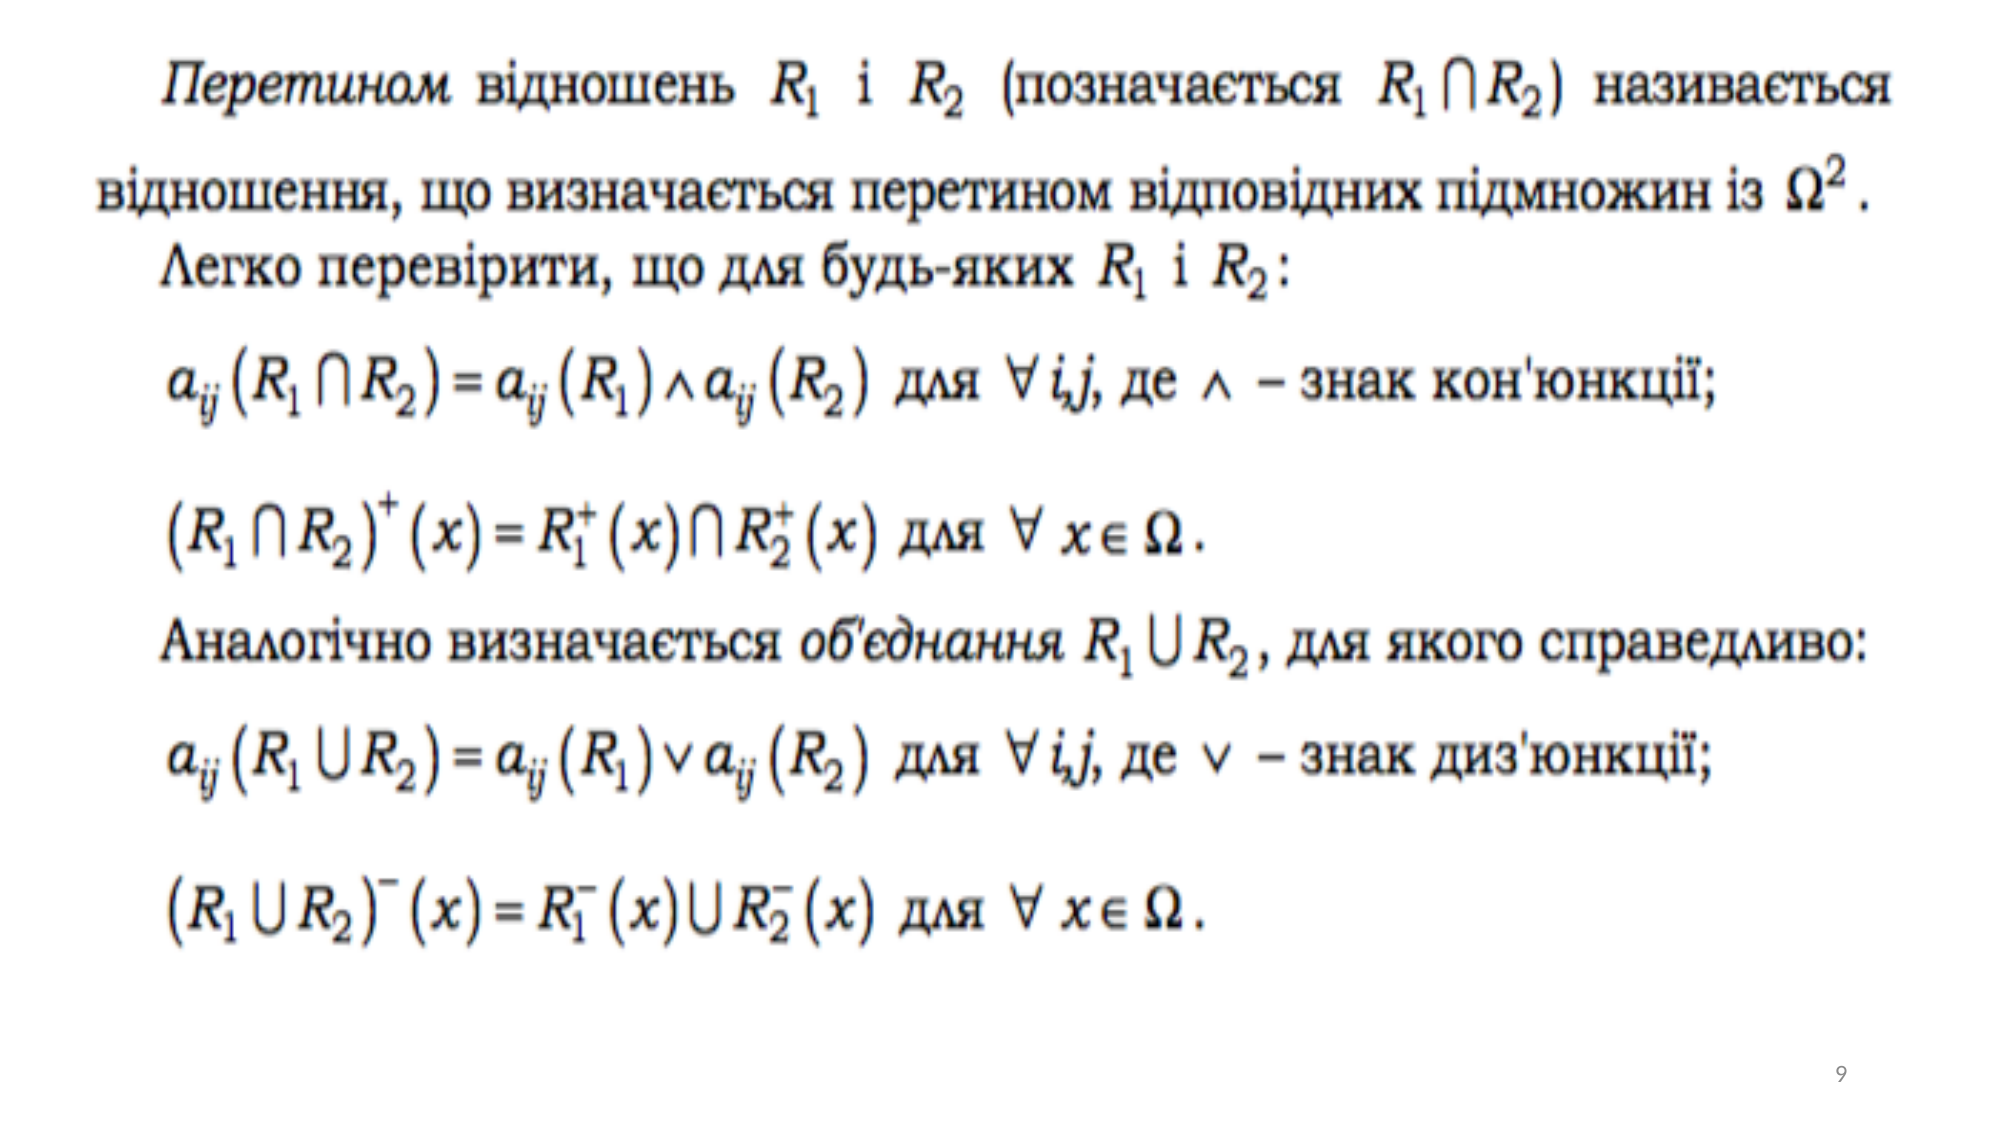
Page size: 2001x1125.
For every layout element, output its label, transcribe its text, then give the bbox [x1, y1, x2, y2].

picture [51, 38, 1957, 980]
slide_number 9 [1412, 1042, 1863, 1103]
